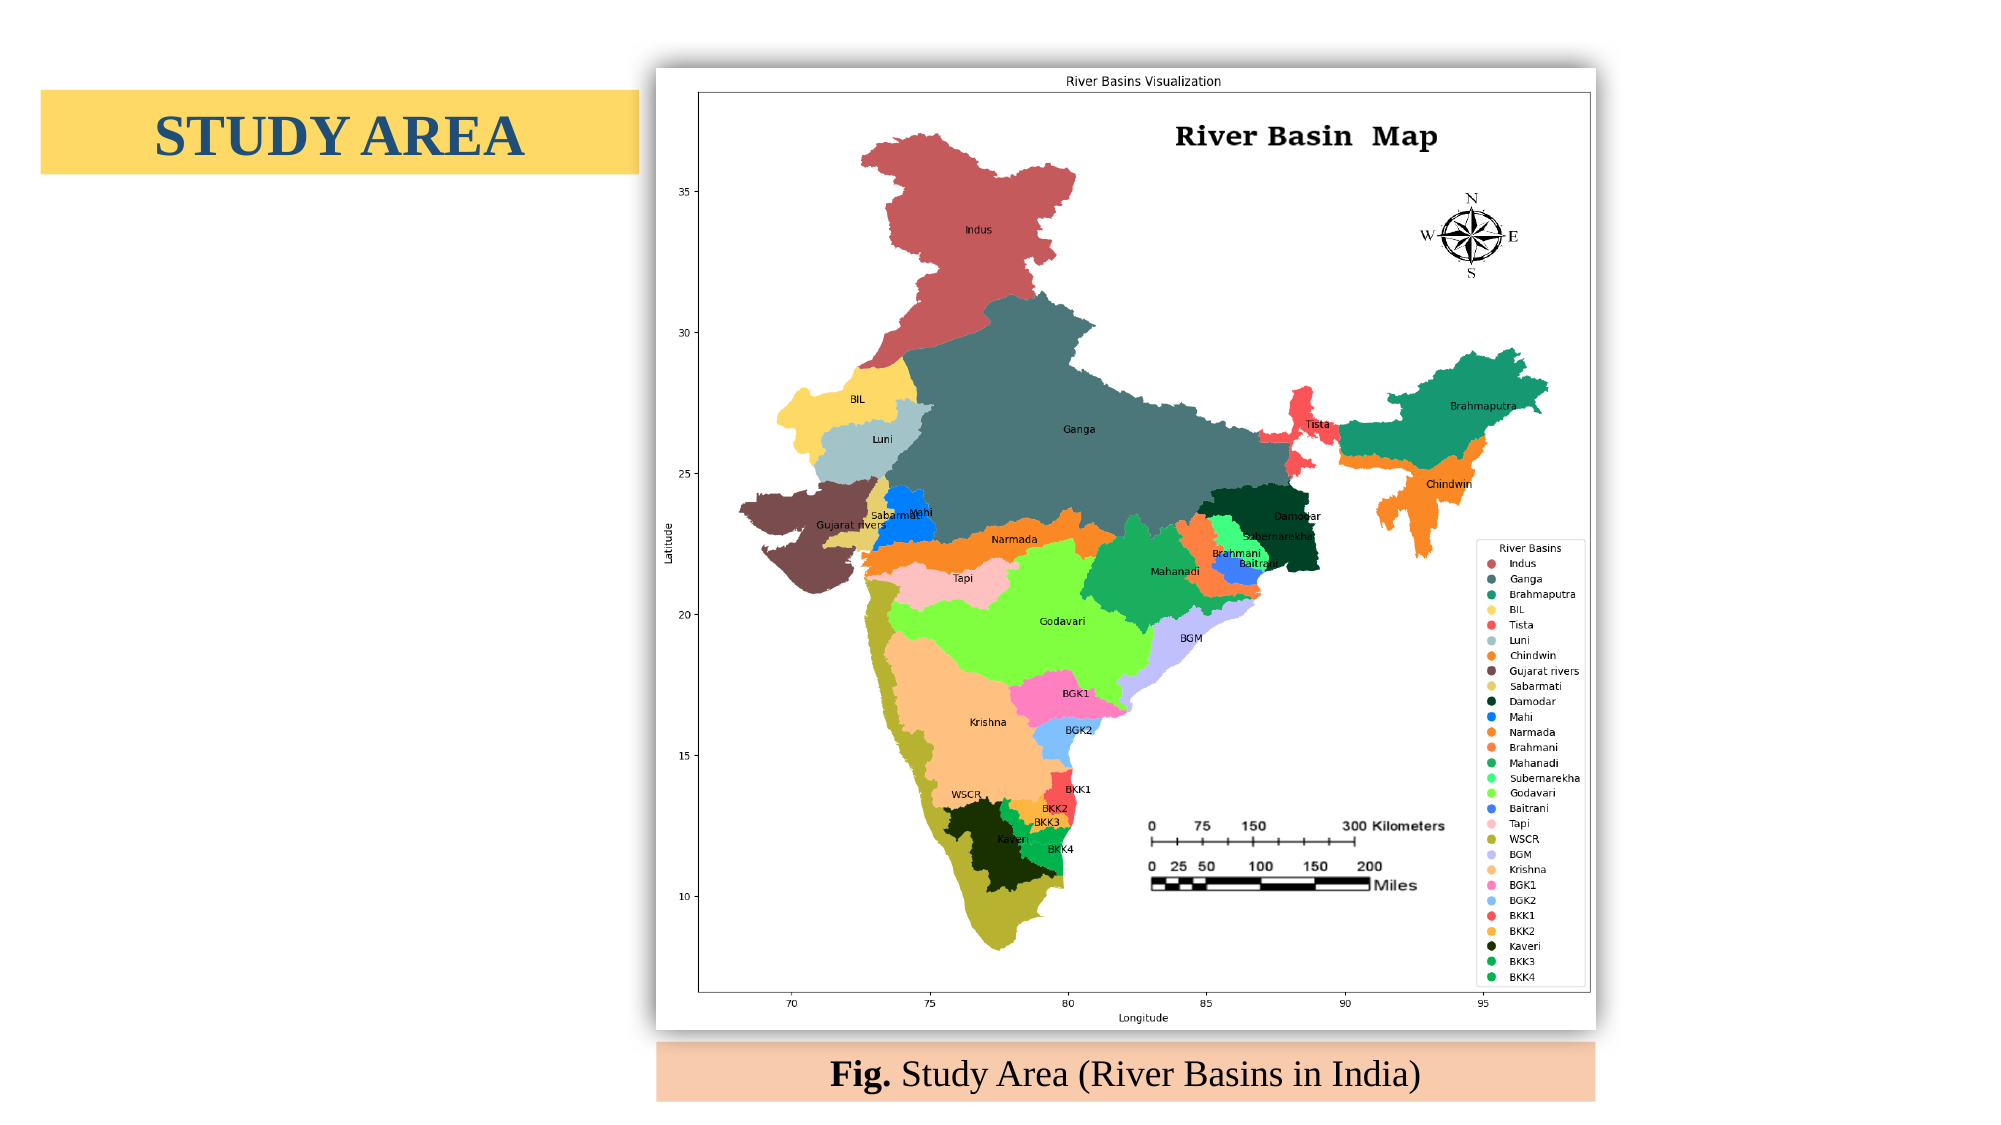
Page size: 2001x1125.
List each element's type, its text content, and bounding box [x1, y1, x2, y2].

picture [656, 68, 1596, 1030]
text_box STUDY AREA [40, 89, 633, 175]
text_box Fig. Study Area (River Basins in India) [656, 1046, 1596, 1102]
